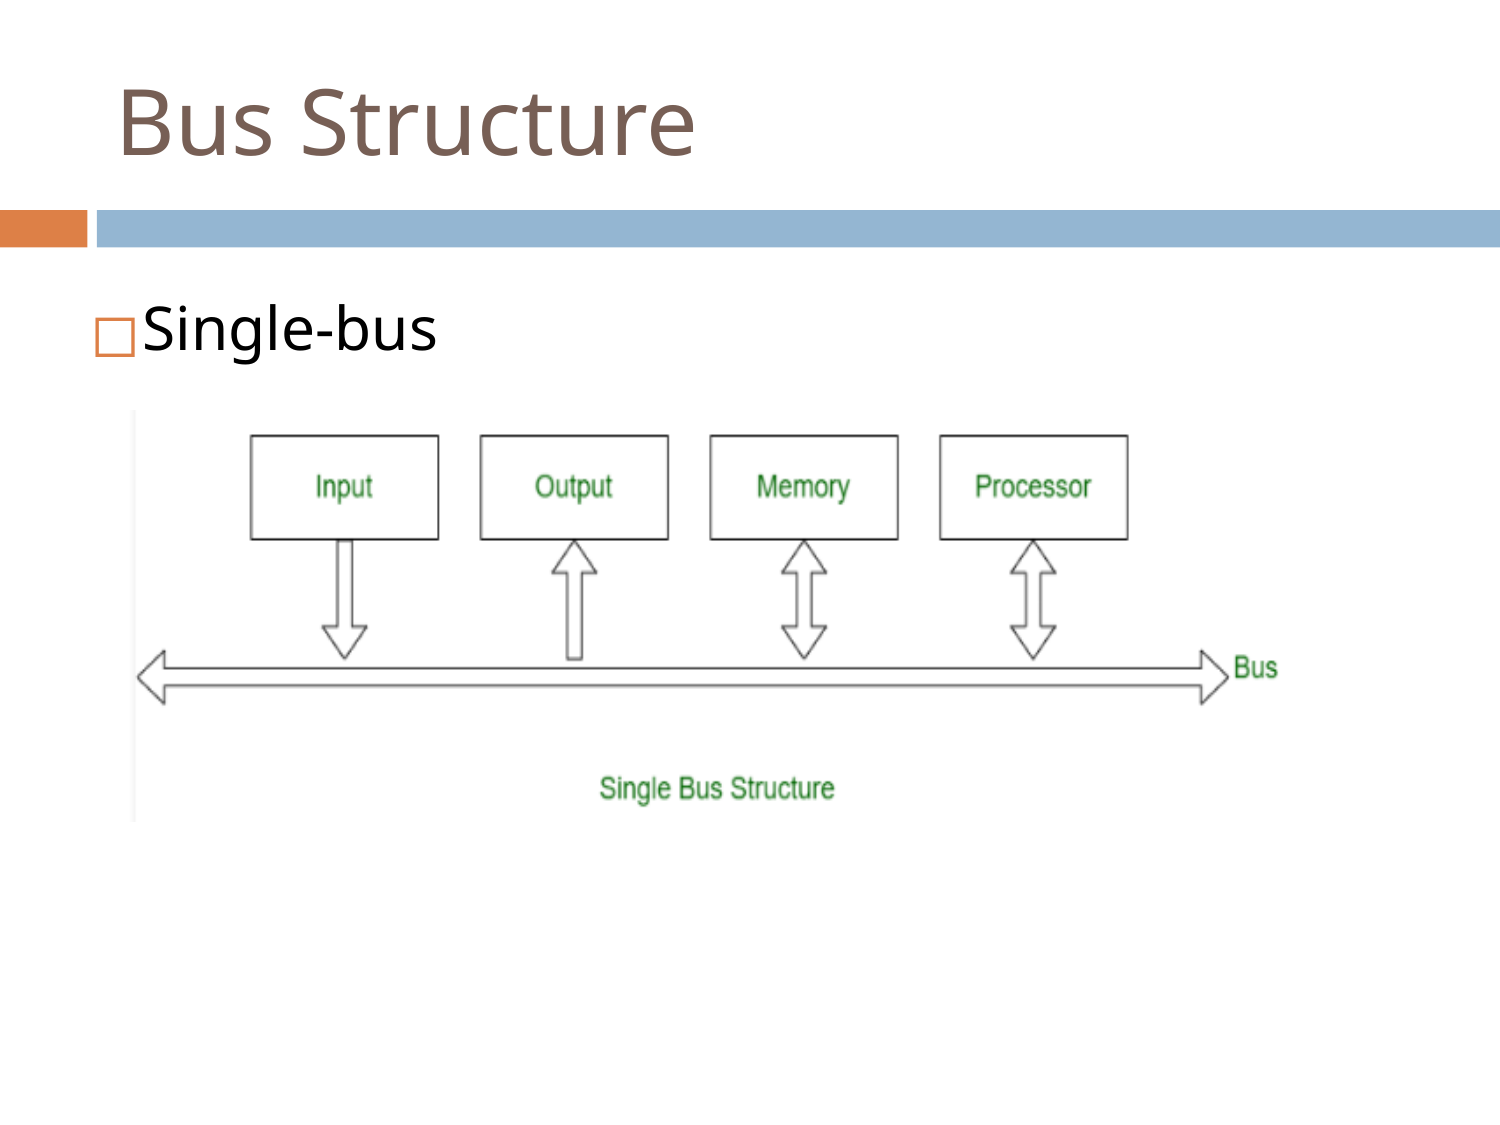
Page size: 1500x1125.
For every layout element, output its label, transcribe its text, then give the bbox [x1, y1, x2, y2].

picture [129, 409, 1315, 822]
list Single-bus [75, 282, 1425, 375]
title Bus Structure [100, 37, 1438, 200]
